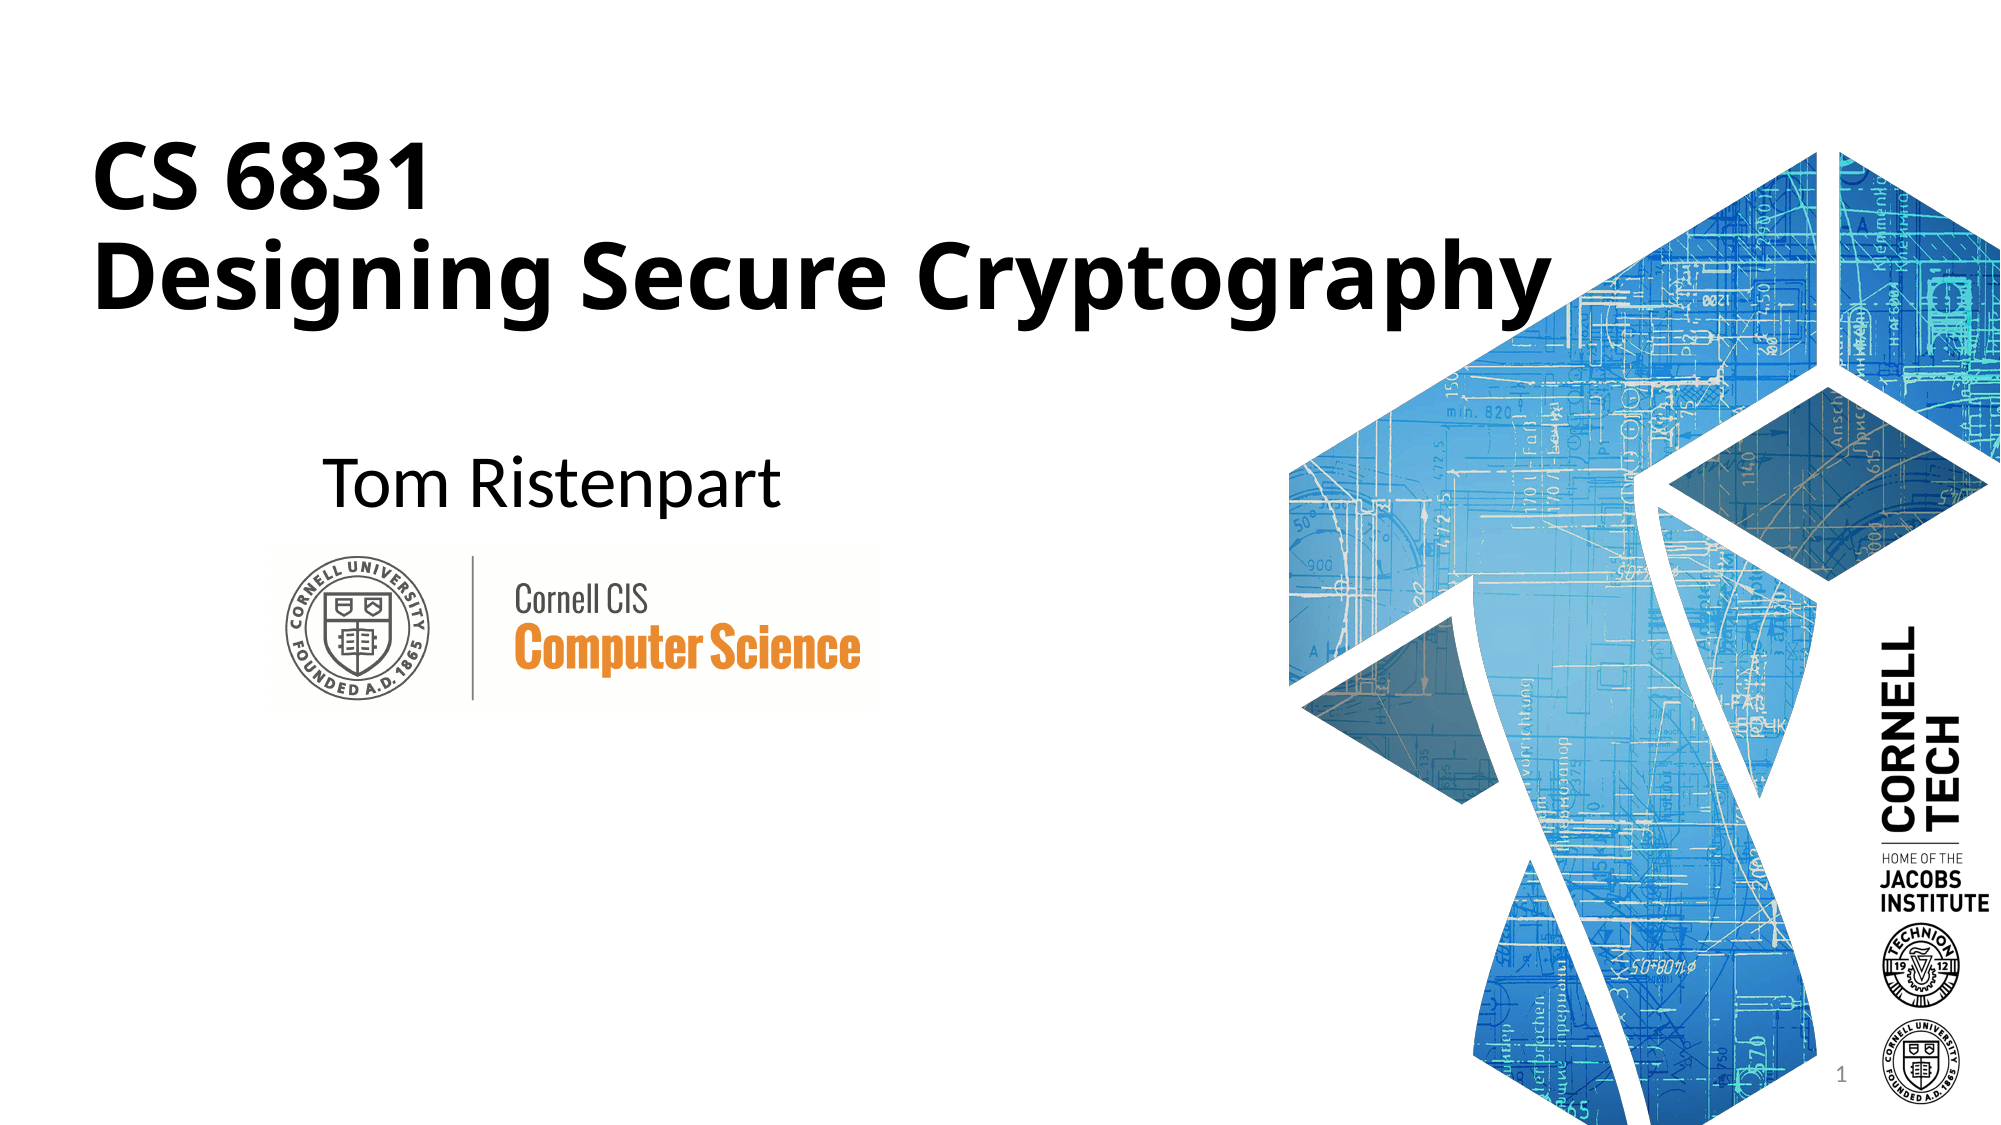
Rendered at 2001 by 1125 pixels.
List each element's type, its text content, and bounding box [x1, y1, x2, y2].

picture [269, 543, 876, 713]
title CS 6831 Designing Secure Cryptography [75, 37, 1575, 338]
picture [1289, 152, 2000, 1125]
text_box Tom Ristenpart [307, 424, 798, 530]
